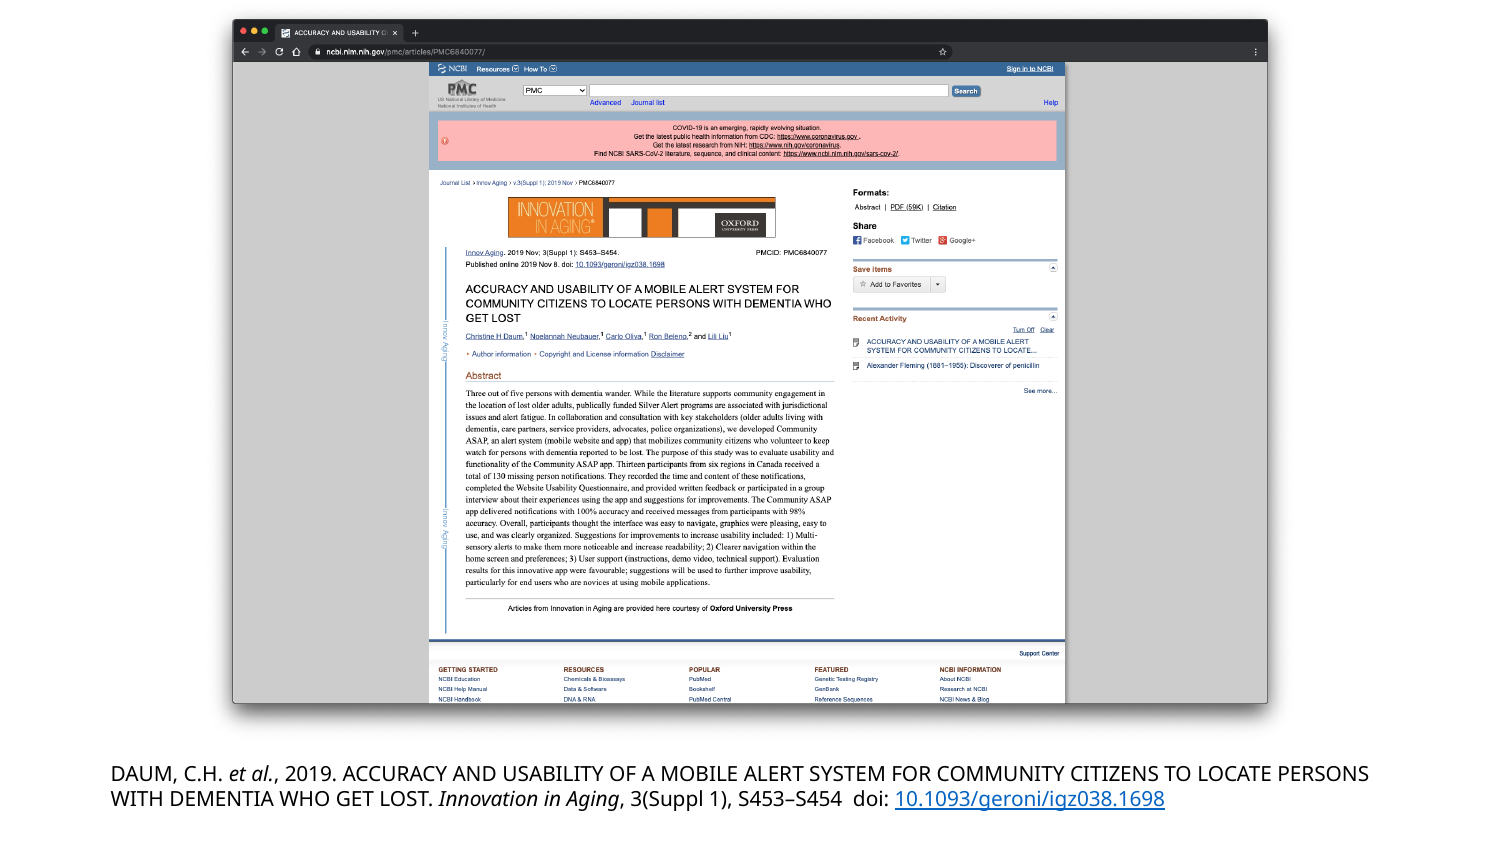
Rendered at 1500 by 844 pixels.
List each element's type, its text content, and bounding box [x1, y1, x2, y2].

text_box DAUM, C.H. et al., 2019. ACCURACY AND USABILITY OF A MOBILE ALERT SYSTEM FOR COMMUNITY CITIZENS TO LOCATE PERSONS WITH DEMENTIA WHO GET LOST. Innovation in Aging, 3(Suppl 1), S453–S454 doi: 10.1093/geroni/igz038.1698 [95, 753, 1404, 822]
picture [203, 0, 1297, 743]
